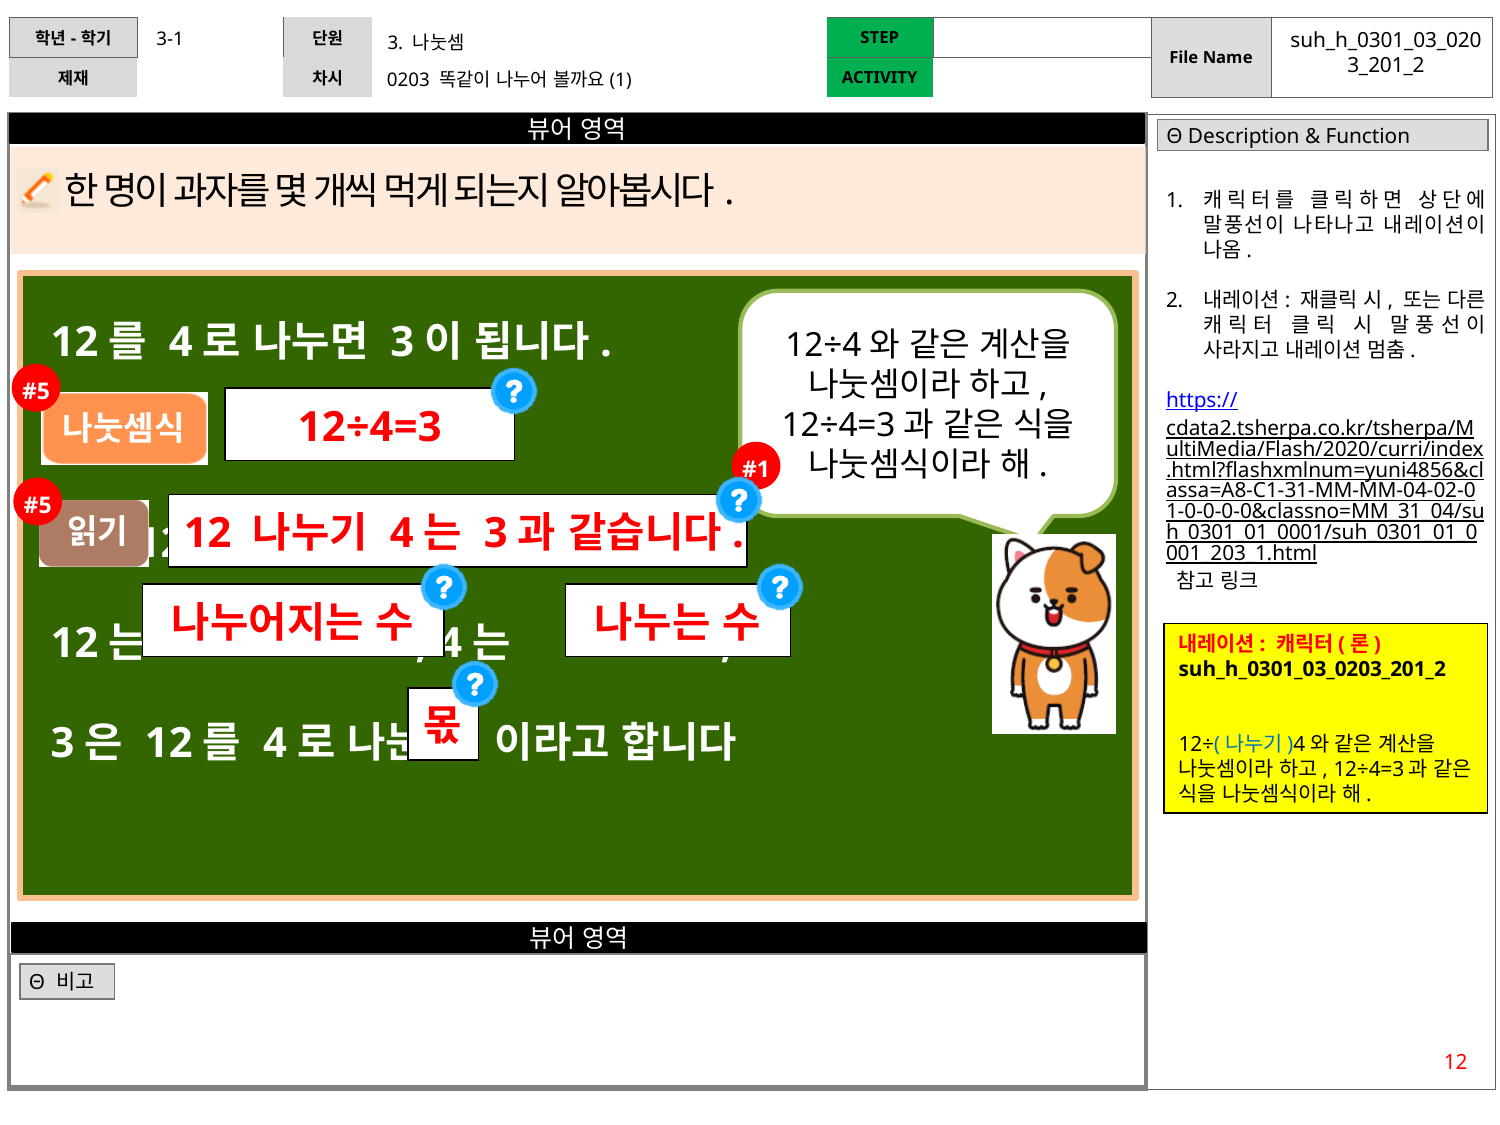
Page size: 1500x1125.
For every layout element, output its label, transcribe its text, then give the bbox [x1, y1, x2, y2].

text_box suh_h_0301_03_0203_201_2 [1271, 18, 1500, 84]
text_box 나누어지는 수 [142, 584, 445, 657]
text_box 캐릭터를 클릭하면 상단에 말풍선이 나타나고 내레이션이 나옴. 내레이션: 재클릭 시, 또는 다른 캐릭터 클릭 시 말풍선이 사라지고 내레이션 멈춤. https://cdata2.tsherpa.co.kr/tsherpa/MultiMedia/Flash/2020/curri/index.html?flashxmlnum=yuni4856&classa=A8-C1-31-MM-MM-04-02-01-0-0-0-0&classno=MM_31_04/suh_0301_01_0001/suh_0301_01_0001_203_1.html 참고 링크 [1151, 179, 1500, 501]
text_box 0203 똑같이 나누어 볼까요(1) [372, 60, 821, 96]
picture [750, 558, 810, 617]
text_box [1145, 160, 1500, 326]
picture [41, 392, 208, 465]
text_box 내레이션: 캐릭터(론) suh_h_0301_03_0203_201_2 12÷(나누기)4와 같은 계산을 나눗셈이라 하고, 12÷4=3과 같은 식을 나눗셈식이라 해. [1163, 623, 1488, 814]
picture [17, 168, 59, 213]
picture [484, 362, 545, 421]
text_box [18, 271, 1137, 900]
picture [709, 471, 769, 531]
text_box 몫 [408, 687, 479, 761]
text_box 한 명이 과자를 몇 개씩 먹게 되는지 알아봅시다. [49, 160, 1136, 220]
text_box 나누는 수 [565, 584, 791, 657]
table_header Θ Description & Function [1158, 120, 1487, 150]
text_box 12÷4와 같은 계산을 나눗셈이라 하고, 12÷4=3과 같은 식을 나눗셈식이라 해. [857, 288, 1119, 533]
text_box 3. 나눗셈 [372, 23, 828, 48]
picture [444, 654, 505, 714]
text_box #5 [9, 361, 63, 414]
text_box 12 나누기 4는 3과 같습니다. [168, 494, 748, 567]
picture [414, 558, 474, 617]
text_box 12를 4로 나누면 3이 됩니다. 12 나누기 4는 3과 같습니다. 12는 , 4는 , 3은 12를 4로 나눈 이라고 합니다 [35, 257, 857, 773]
text_box 12÷4=3 [225, 388, 515, 461]
picture [991, 534, 1117, 734]
text_box [9, 145, 1148, 256]
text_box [39, 500, 155, 567]
text_box #5 [11, 475, 64, 528]
text_box 3-1 [141, 18, 284, 55]
